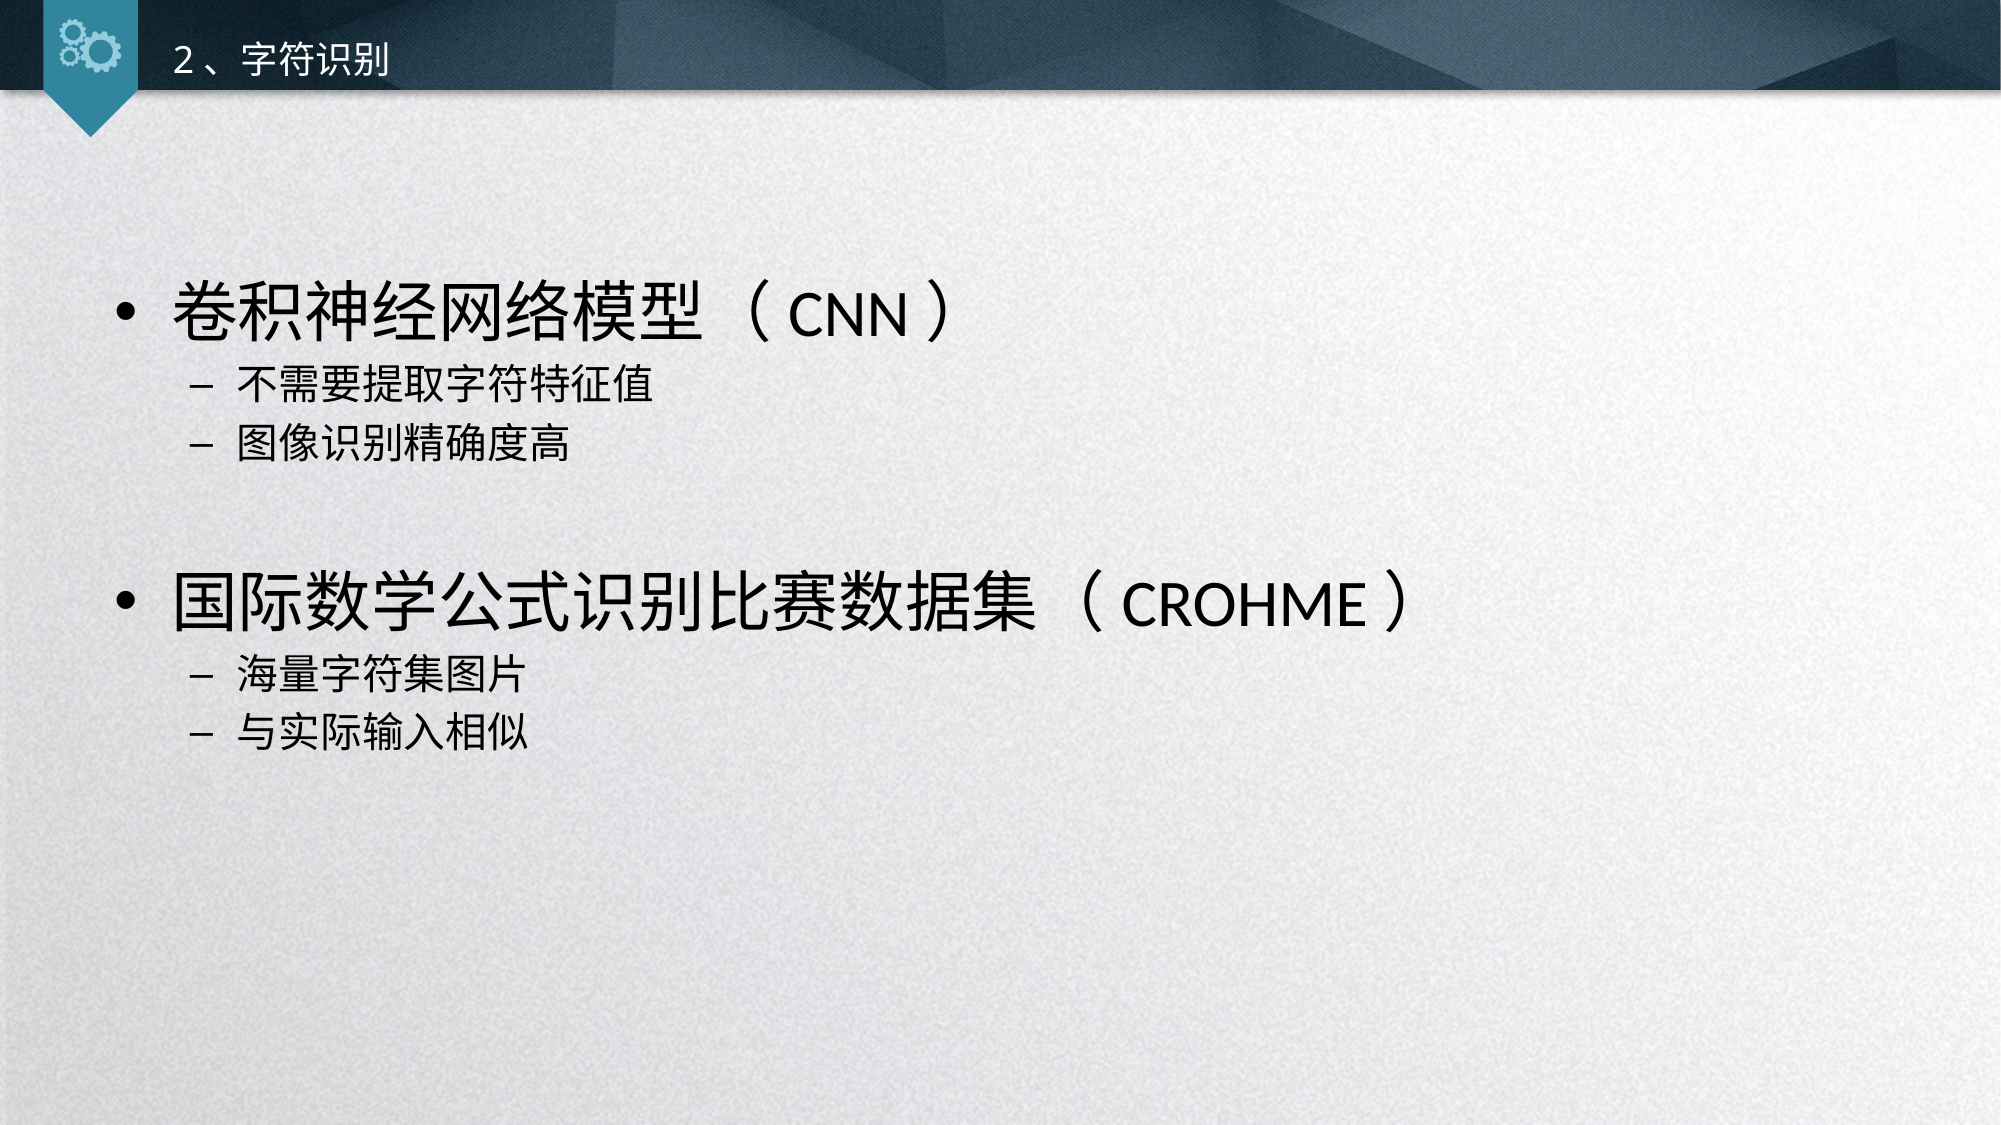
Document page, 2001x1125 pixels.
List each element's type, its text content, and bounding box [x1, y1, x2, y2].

text_box [140, 0, 2001, 92]
picture [0, 92, 2001, 1125]
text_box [59, 18, 123, 74]
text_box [43, 0, 139, 138]
text_box [0, 0, 41, 92]
list 卷积神经网络模型（CNN） 不需要提取字符特征值 图像识别精确度高 国际数学公式识别比赛数据集（CROHME） 海量字符集图片 与实际输入相似 [100, 262, 1901, 1005]
text_box 2、字符识别 [161, 30, 469, 88]
